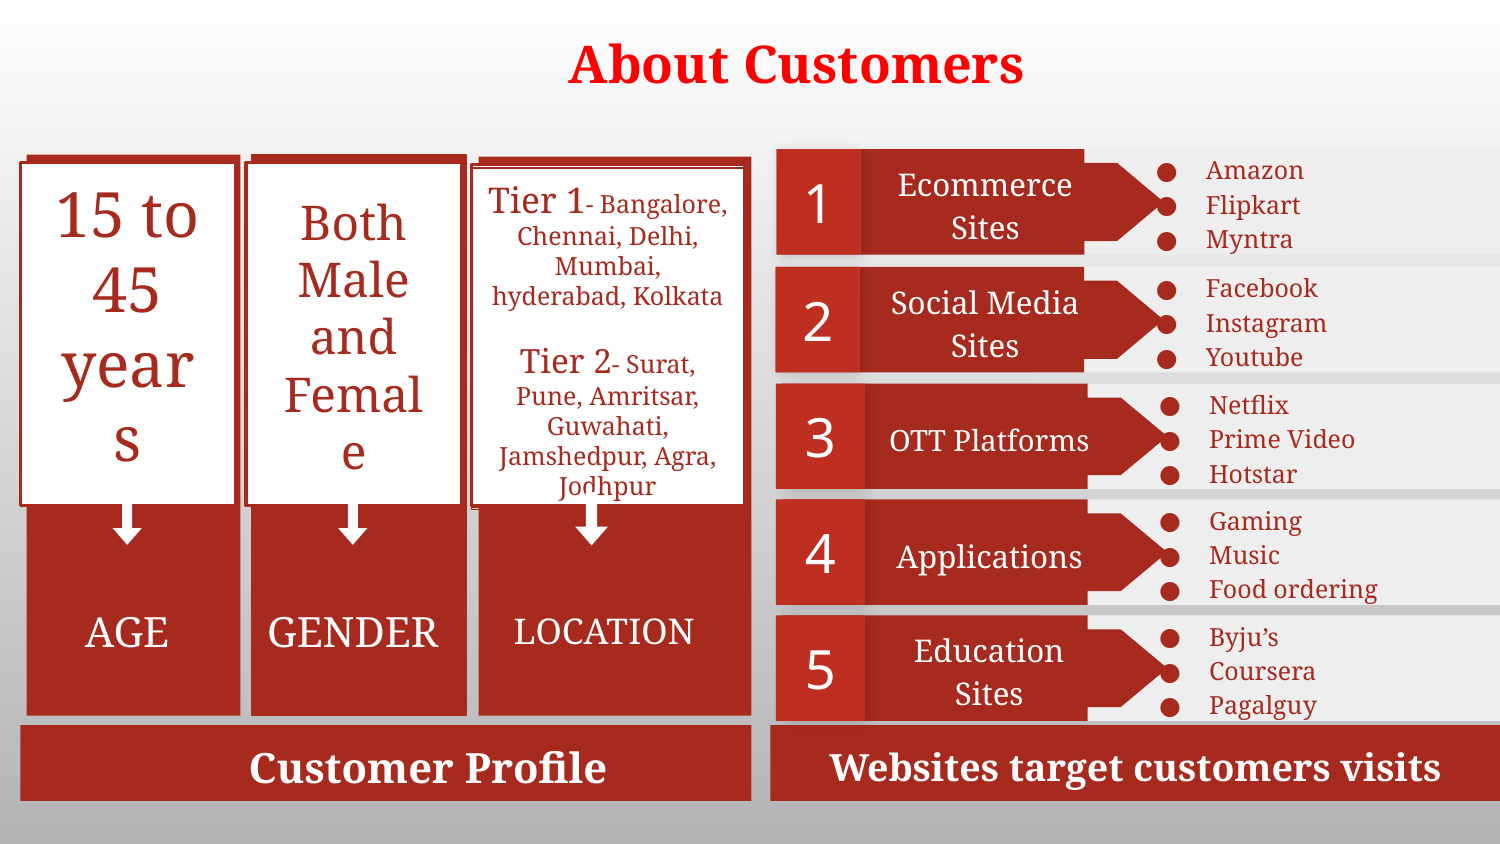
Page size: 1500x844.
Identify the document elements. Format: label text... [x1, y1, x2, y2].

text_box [20, 154, 241, 716]
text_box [245, 154, 467, 716]
title Customer Profile [20, 725, 752, 801]
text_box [775, 266, 1500, 373]
text_box About Customers [512, 24, 1082, 101]
title Websites target customers visits [770, 725, 1500, 801]
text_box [776, 148, 1500, 255]
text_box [775, 383, 1500, 490]
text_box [471, 156, 752, 716]
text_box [775, 615, 1500, 722]
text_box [775, 499, 1500, 606]
